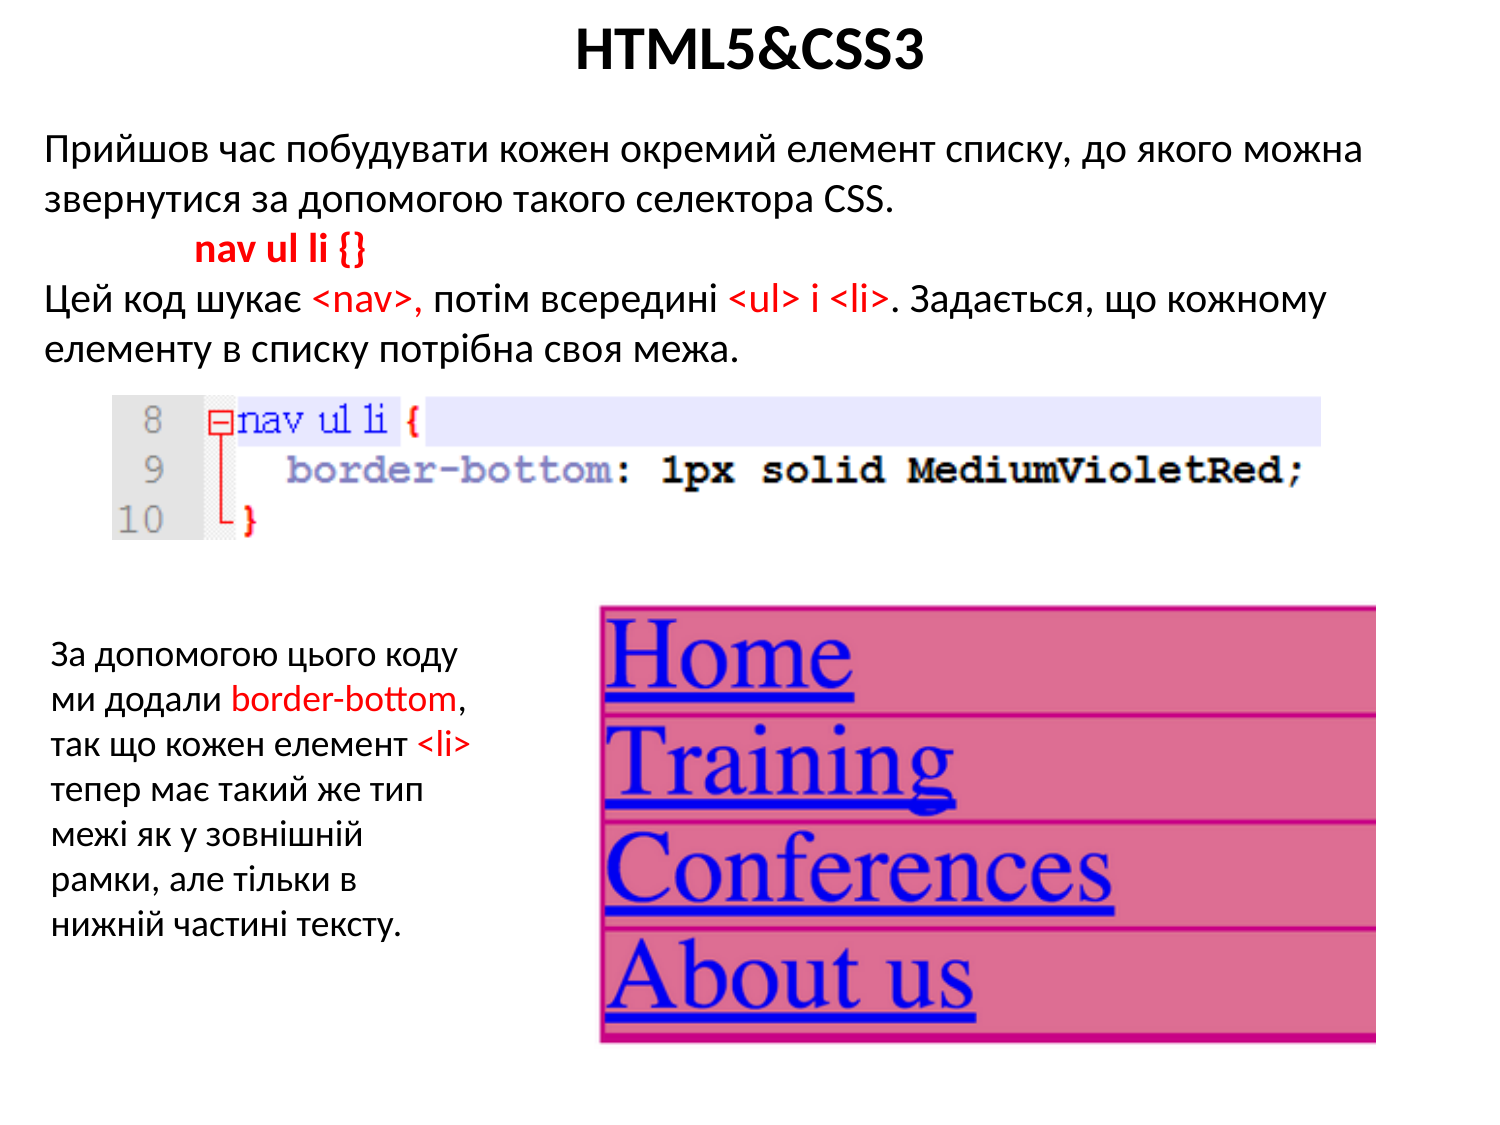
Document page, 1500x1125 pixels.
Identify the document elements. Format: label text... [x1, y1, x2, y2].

text_box За допомогою цього коду ми додали border-bottom, так що кожен елемент <li> тепер має такий же тип межі як у зовнішній рамки, але тільки в нижній частині тексту. [35, 621, 492, 952]
picture [584, 591, 1377, 1078]
picture [111, 395, 1321, 541]
text_box Прийшов час побудувати кожен окремий елемент списку, до якого можна звернутися за допомогою такого селектора CSS. nav ul li {} Цей код шукає <nav>, потім всередині <ul> і <li>. Задається, що кожному елементу в списку потрібна своя межа. [29, 113, 1459, 379]
title HTML5&CSS3 [0, 0, 1500, 90]
